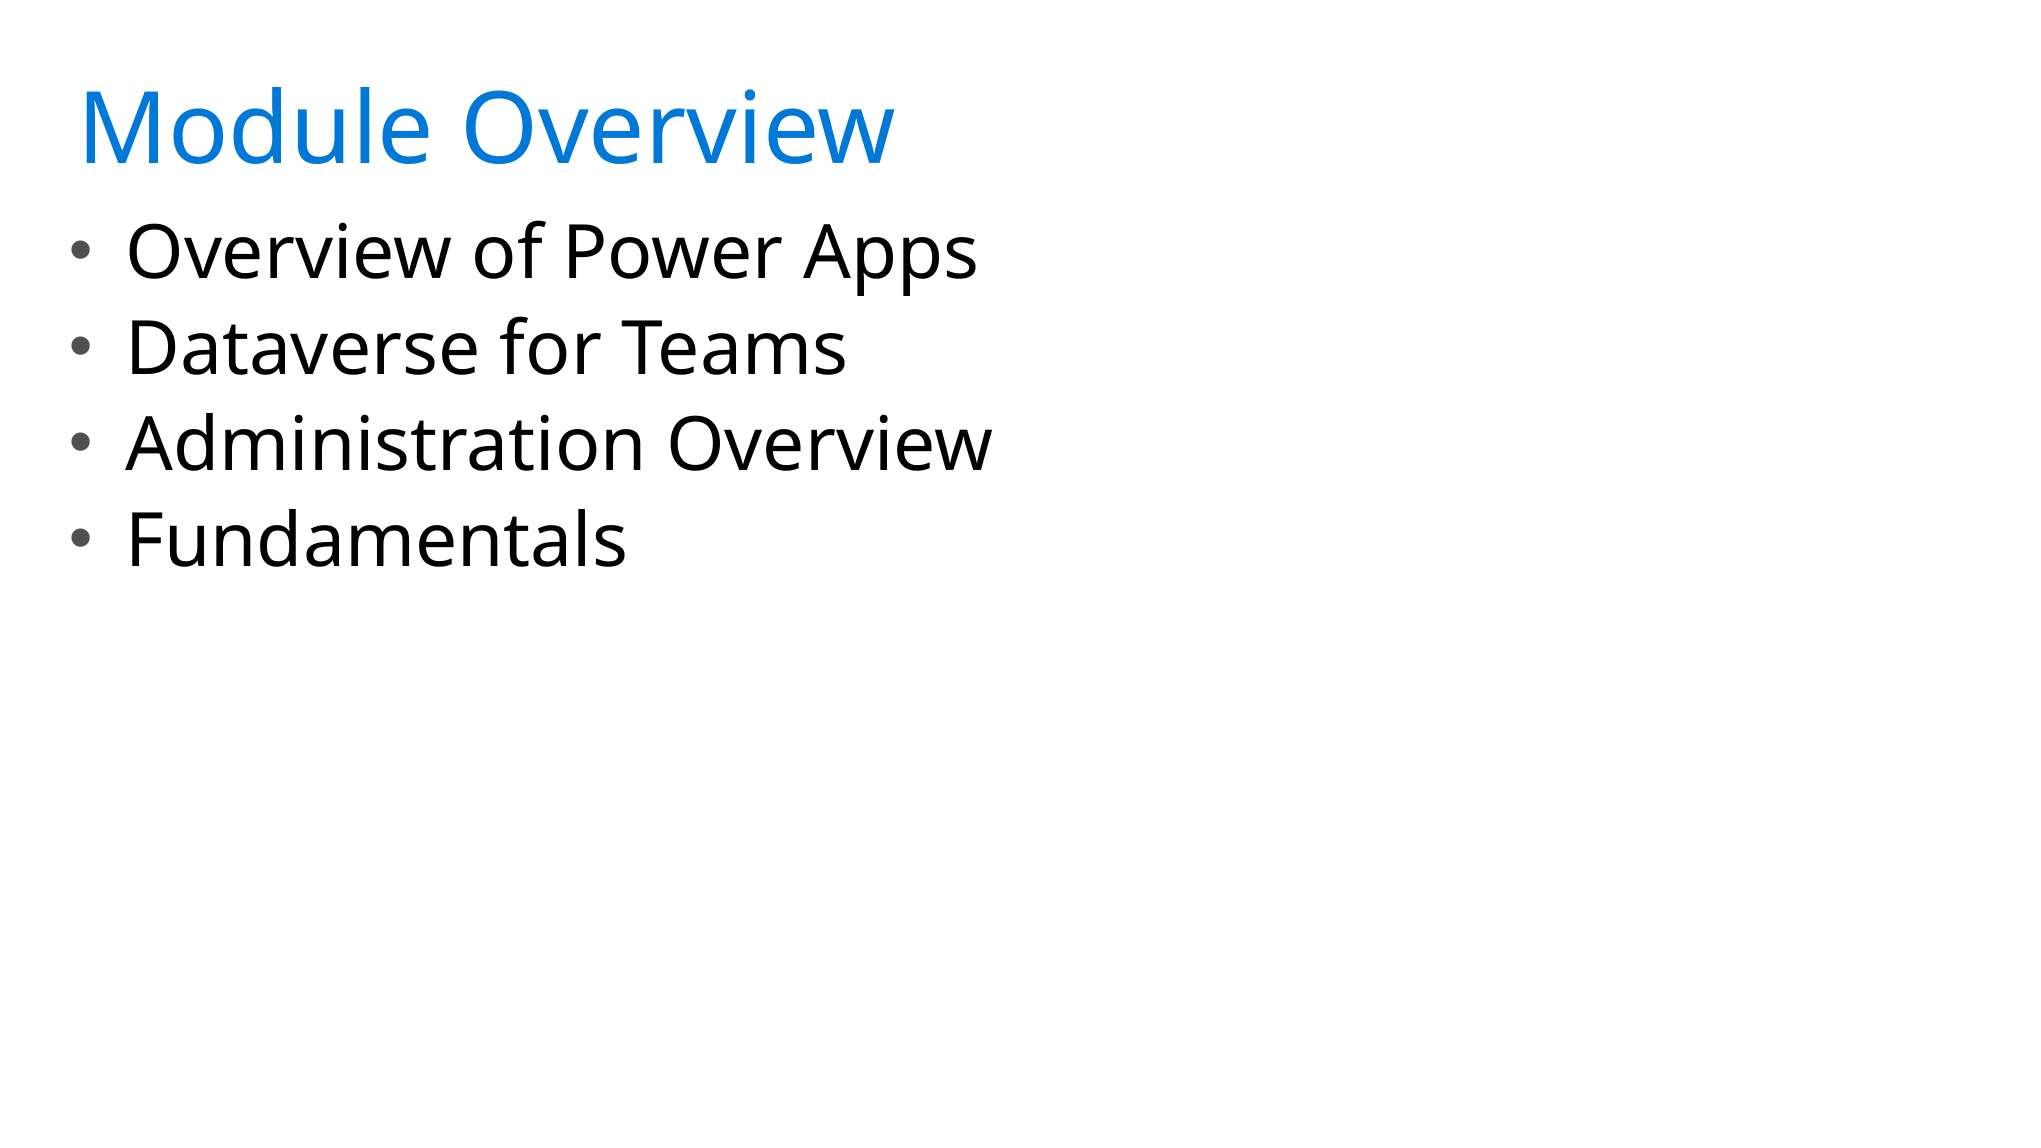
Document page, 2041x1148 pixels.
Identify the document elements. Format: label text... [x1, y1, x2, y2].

list Overview of Power Apps Dataverse for Teams Administration Overview Fundamentals [45, 198, 1996, 880]
